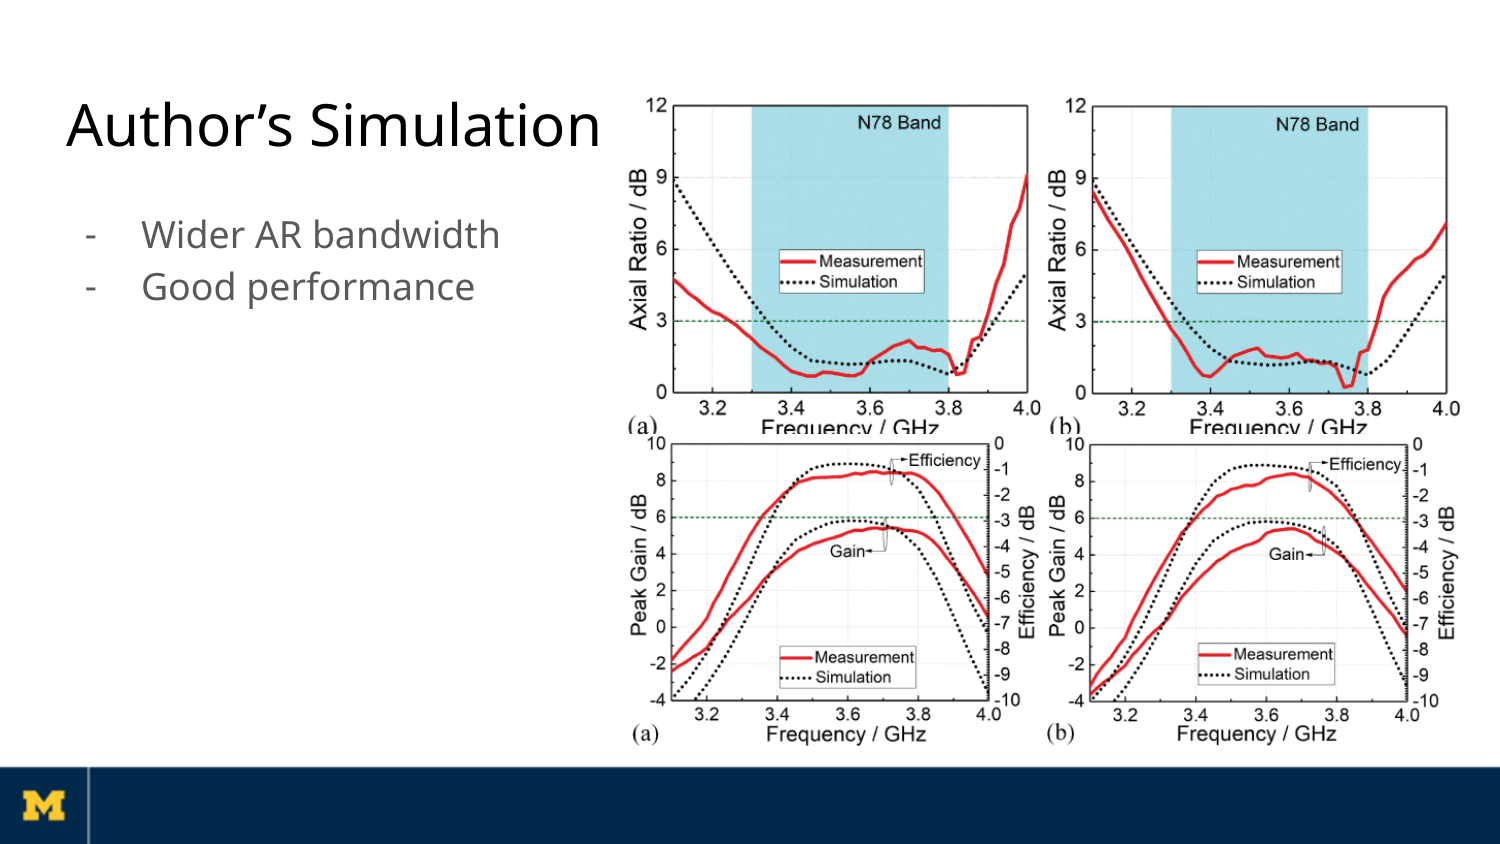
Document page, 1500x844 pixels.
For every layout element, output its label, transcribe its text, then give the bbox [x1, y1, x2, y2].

list Wider AR bandwidth Good performance [51, 189, 590, 750]
title Author’s Simulation [51, 72, 1449, 167]
picture [0, 0, 1500, 844]
